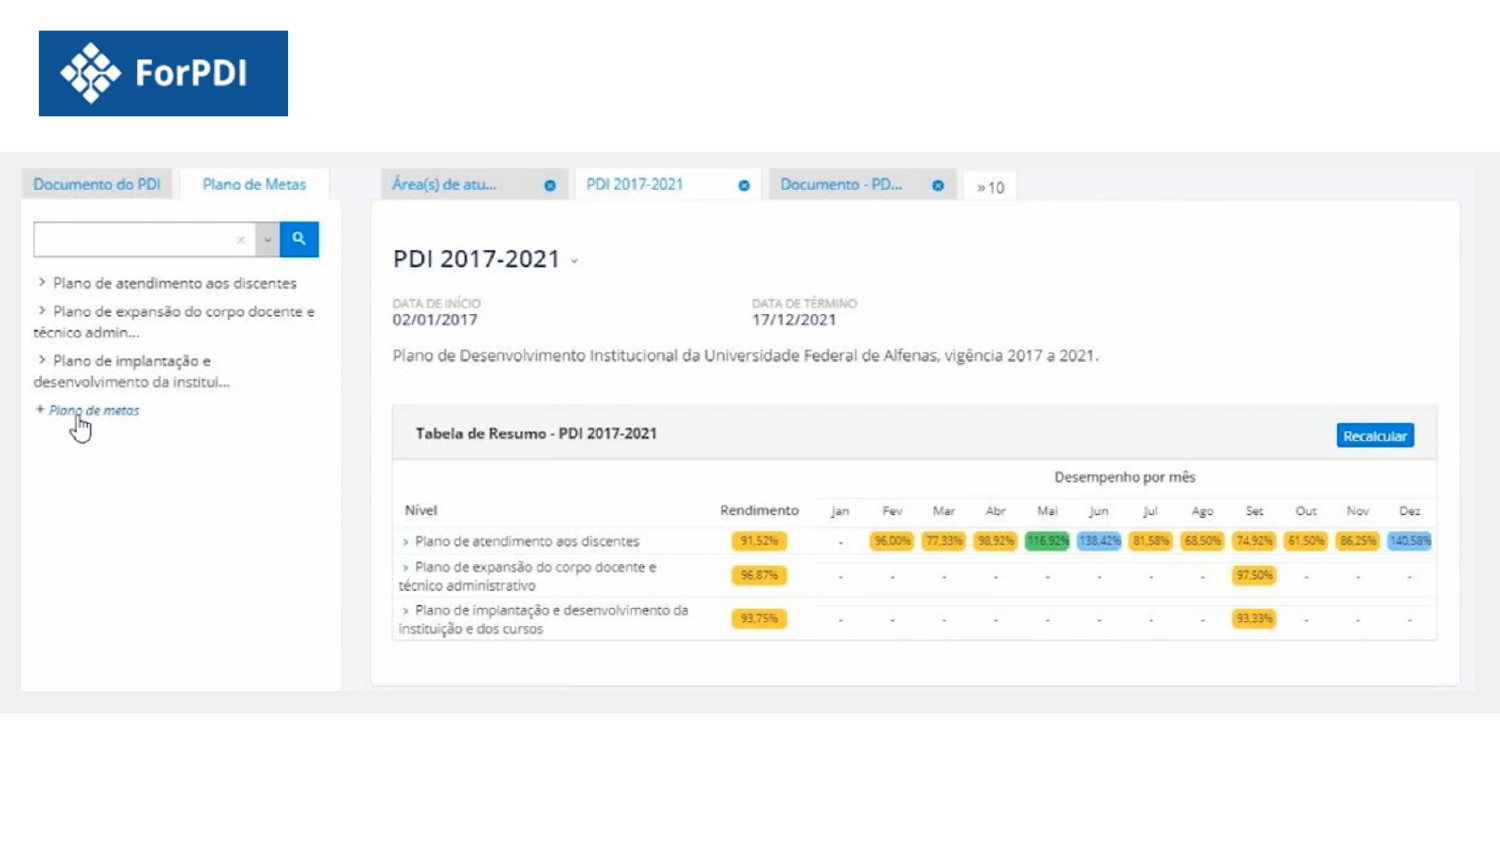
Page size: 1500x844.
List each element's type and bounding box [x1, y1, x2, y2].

picture [60, 41, 247, 105]
text_box [0, 151, 1500, 714]
picture [21, 168, 1476, 691]
text_box [38, 30, 289, 117]
